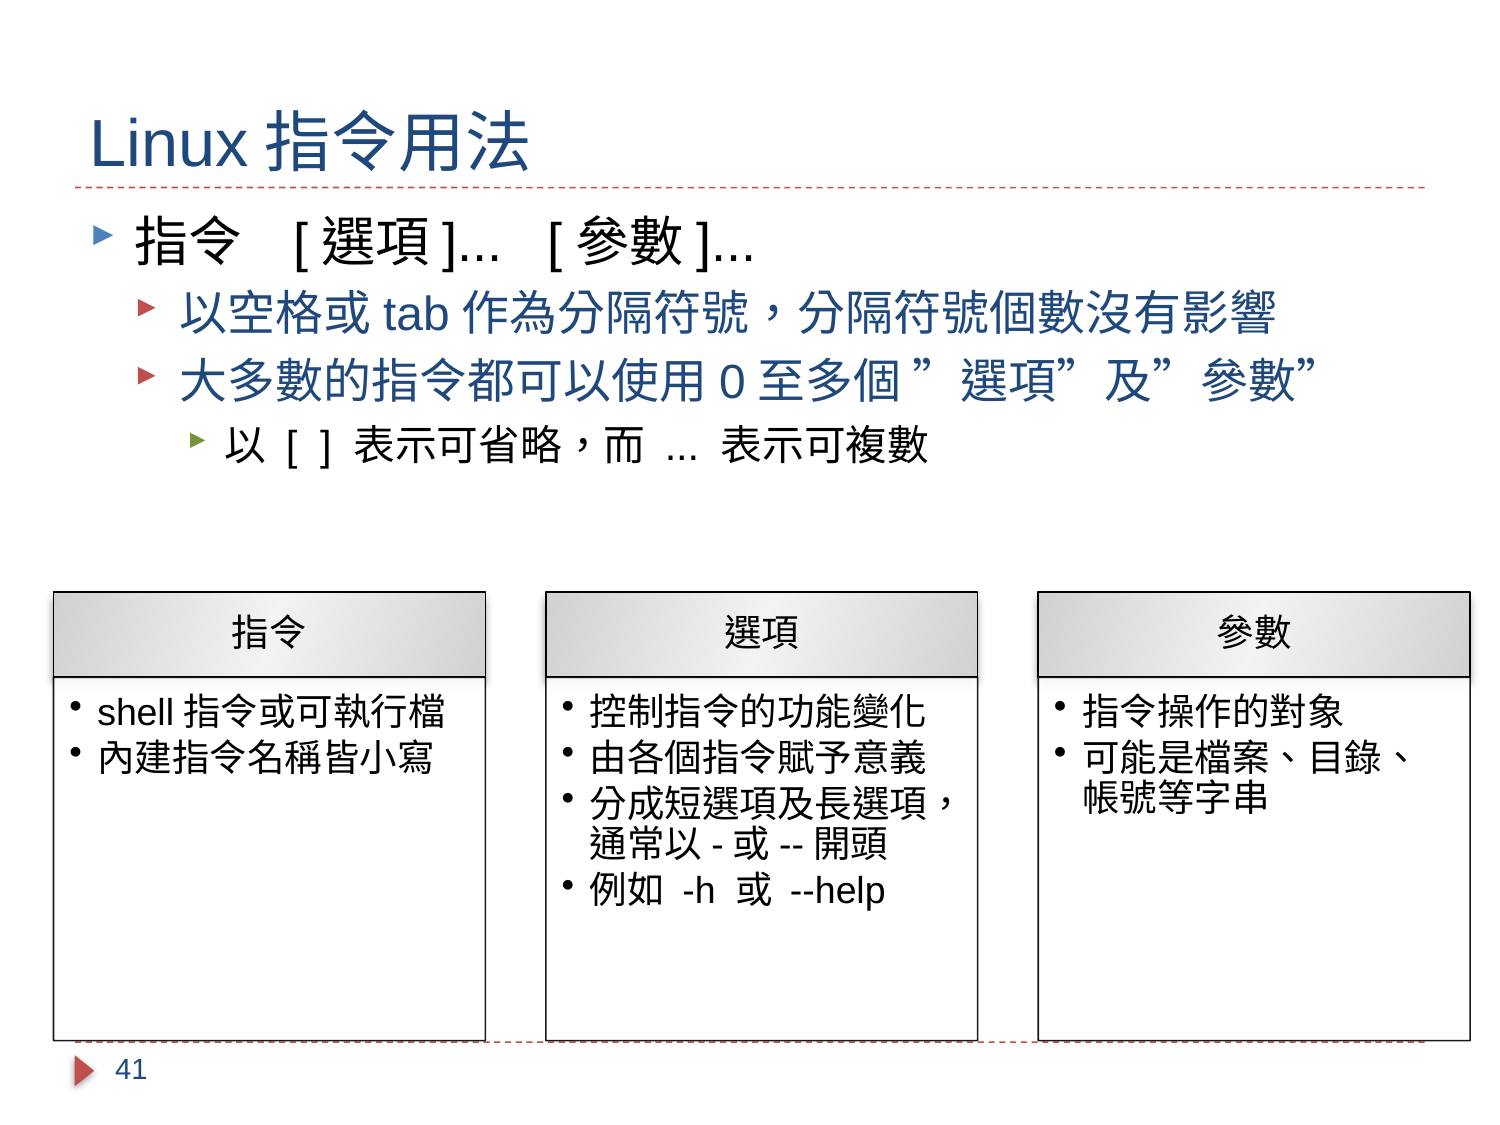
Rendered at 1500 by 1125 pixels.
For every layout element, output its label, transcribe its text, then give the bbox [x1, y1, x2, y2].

title Linux指令用法 [75, 24, 1425, 188]
list 指令 [選項]... [參數]... 以空格或tab作為分隔符號，分隔符號個數沒有影響 大多數的指令都可以使用0至多個 ”選項”及”參數” 以 [ ] 表示可省略，而 ... 表示可複數 [75, 200, 1425, 585]
slide_number 41 [100, 1060, 426, 1103]
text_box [52, 585, 1471, 1048]
